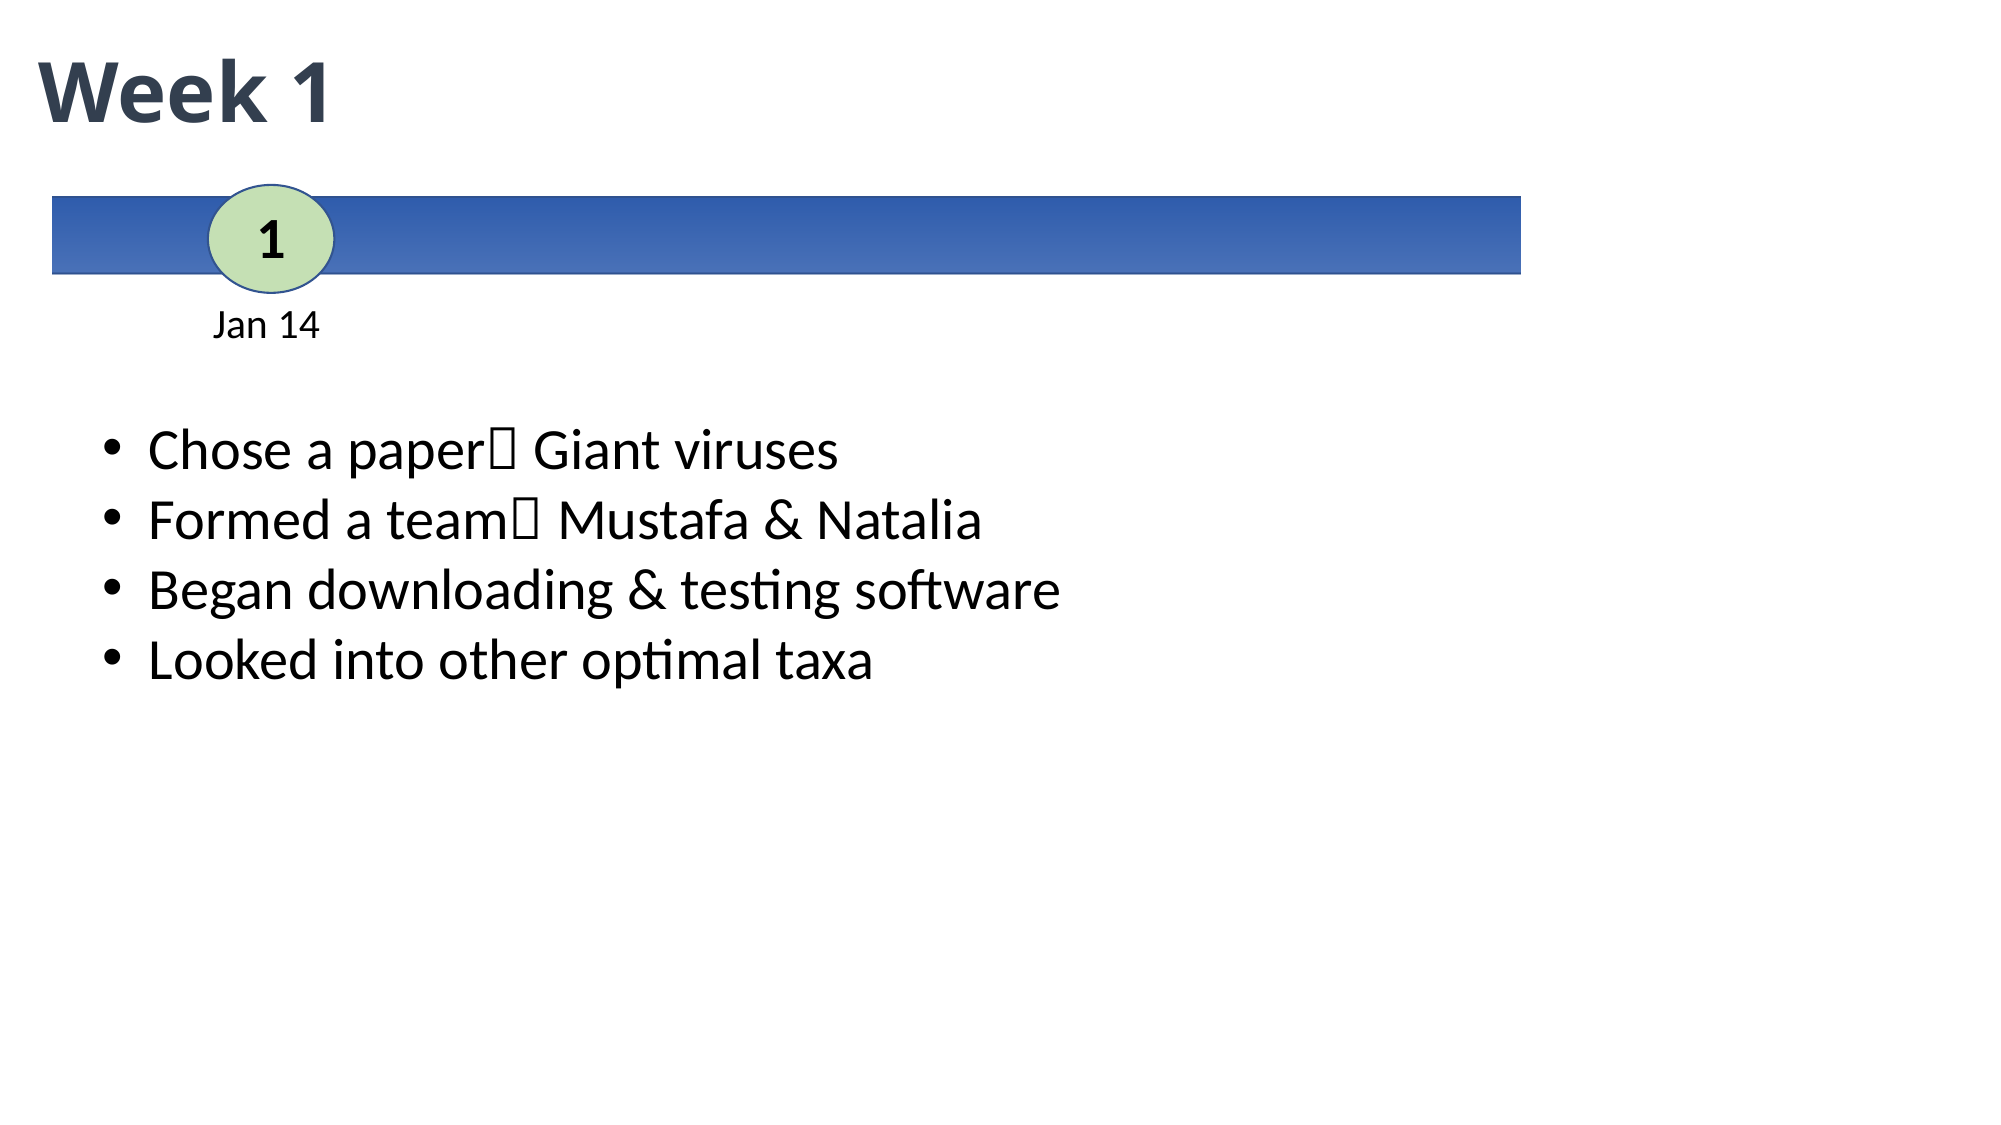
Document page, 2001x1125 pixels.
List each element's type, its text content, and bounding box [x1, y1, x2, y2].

text_box Chose a paper Giant viruses Formed a team Mustafa & Natalia Began downloading & testing software Looked into other optimal taxa [87, 403, 1100, 699]
title Week 1 [23, 36, 1472, 148]
picture [52, 190, 1521, 299]
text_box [207, 184, 335, 293]
text_box Jan 14 [189, 299, 353, 355]
